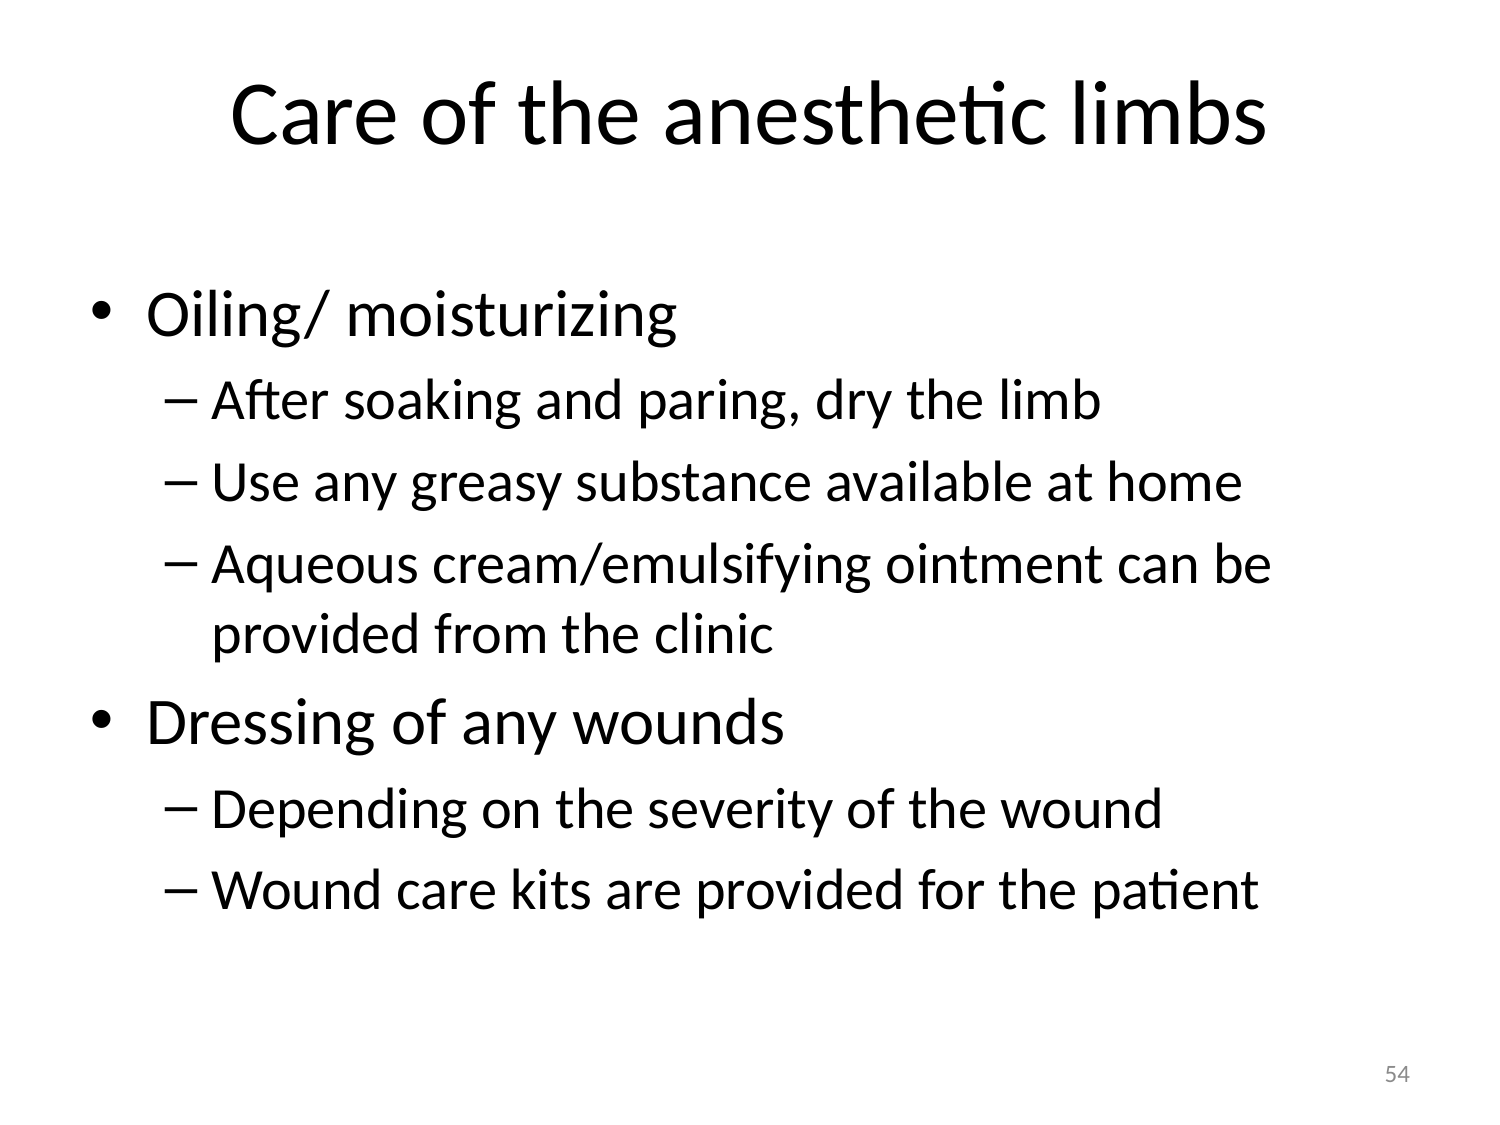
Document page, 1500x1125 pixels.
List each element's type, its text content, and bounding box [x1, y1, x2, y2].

slide_number 54 [1074, 1042, 1425, 1103]
text_box Oiling/ moisturizing After soaking and paring, dry the limb Use any greasy substance available at home Aqueous cream/emulsifying ointment can be provided from the clinic Dressing of any wounds Depending on the severity of the wound Wound care kits are provided for the patient [74, 262, 1425, 1005]
text_box Care of the anesthetic limbs [74, 45, 1425, 233]
